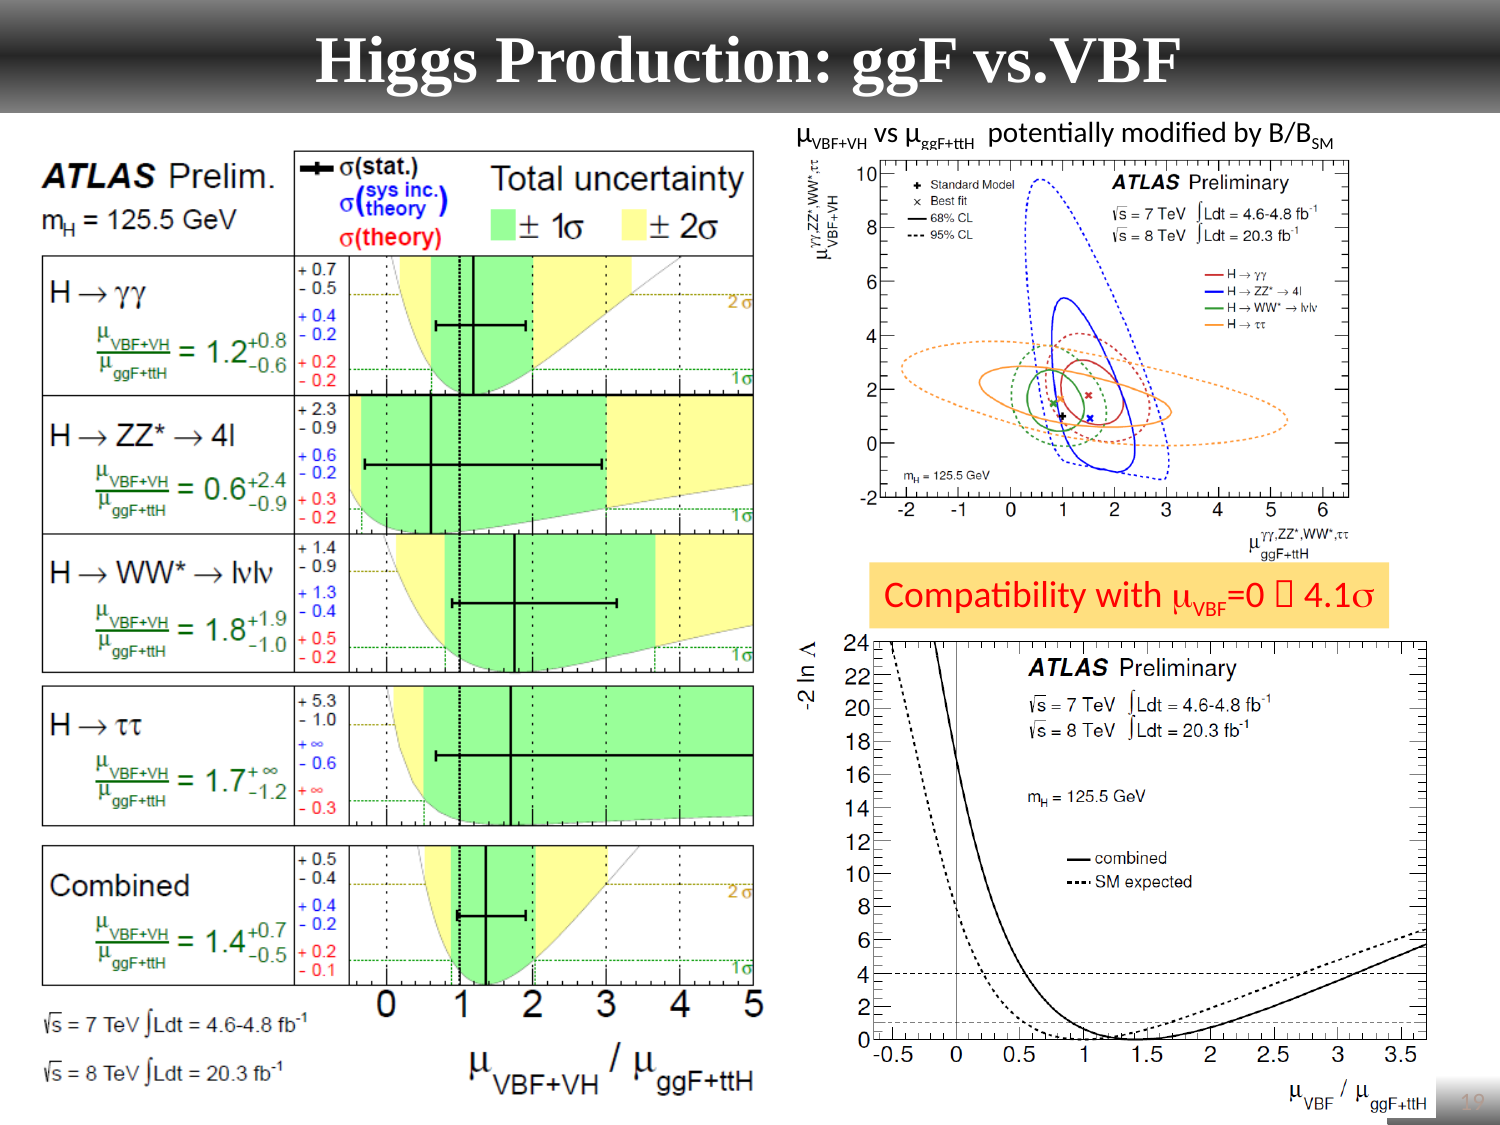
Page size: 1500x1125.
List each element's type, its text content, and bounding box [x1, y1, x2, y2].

picture [796, 150, 1354, 563]
picture [792, 625, 1436, 1118]
slide_number 19 [1436, 1074, 1500, 1125]
text_box μVBF+VH vs μggF+ttH potentially modified by B/BSM [781, 105, 1457, 161]
text_box Compatibility with mVBF=0  4.1s [869, 562, 1390, 624]
title Higgs Production: ggF vs.VBF [0, 0, 1500, 113]
picture [27, 136, 774, 1102]
